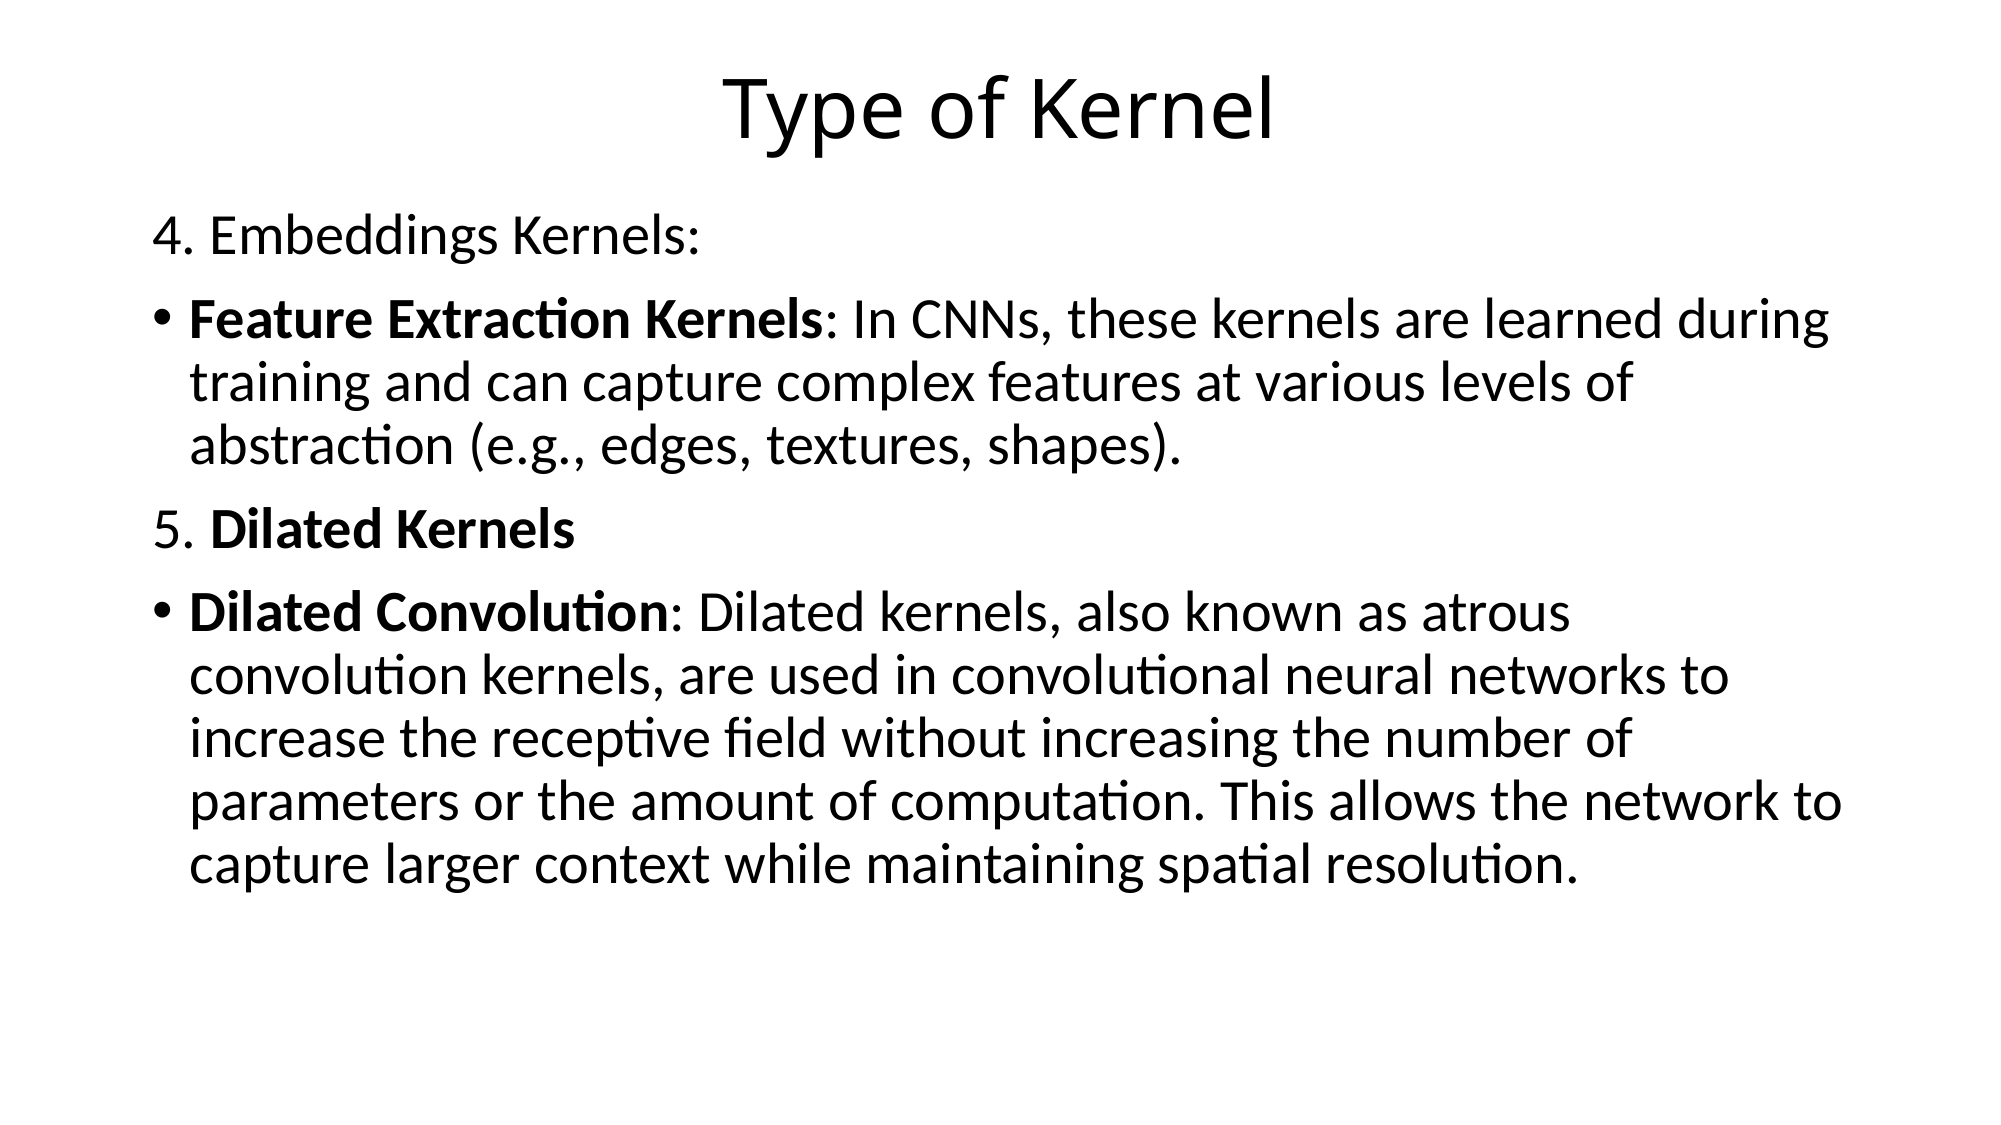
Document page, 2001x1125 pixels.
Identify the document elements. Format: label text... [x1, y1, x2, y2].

title Type of Kernel [137, 59, 1863, 165]
list 4. Embeddings Kernels: Feature Extraction Kernels: In CNNs, these kernels are learned during training and can capture complex features at various levels of abstraction (e.g., edges, textures, shapes). 5. Dilated Kernels Dilated Convolution: Dilated kernels, also known as atrous convolution kernels, are used in convolutional neural networks to increase the receptive field without increasing the number of parameters or the amount of computation. This allows the network to capture larger context while maintaining spatial resolution. [137, 197, 1863, 1014]
